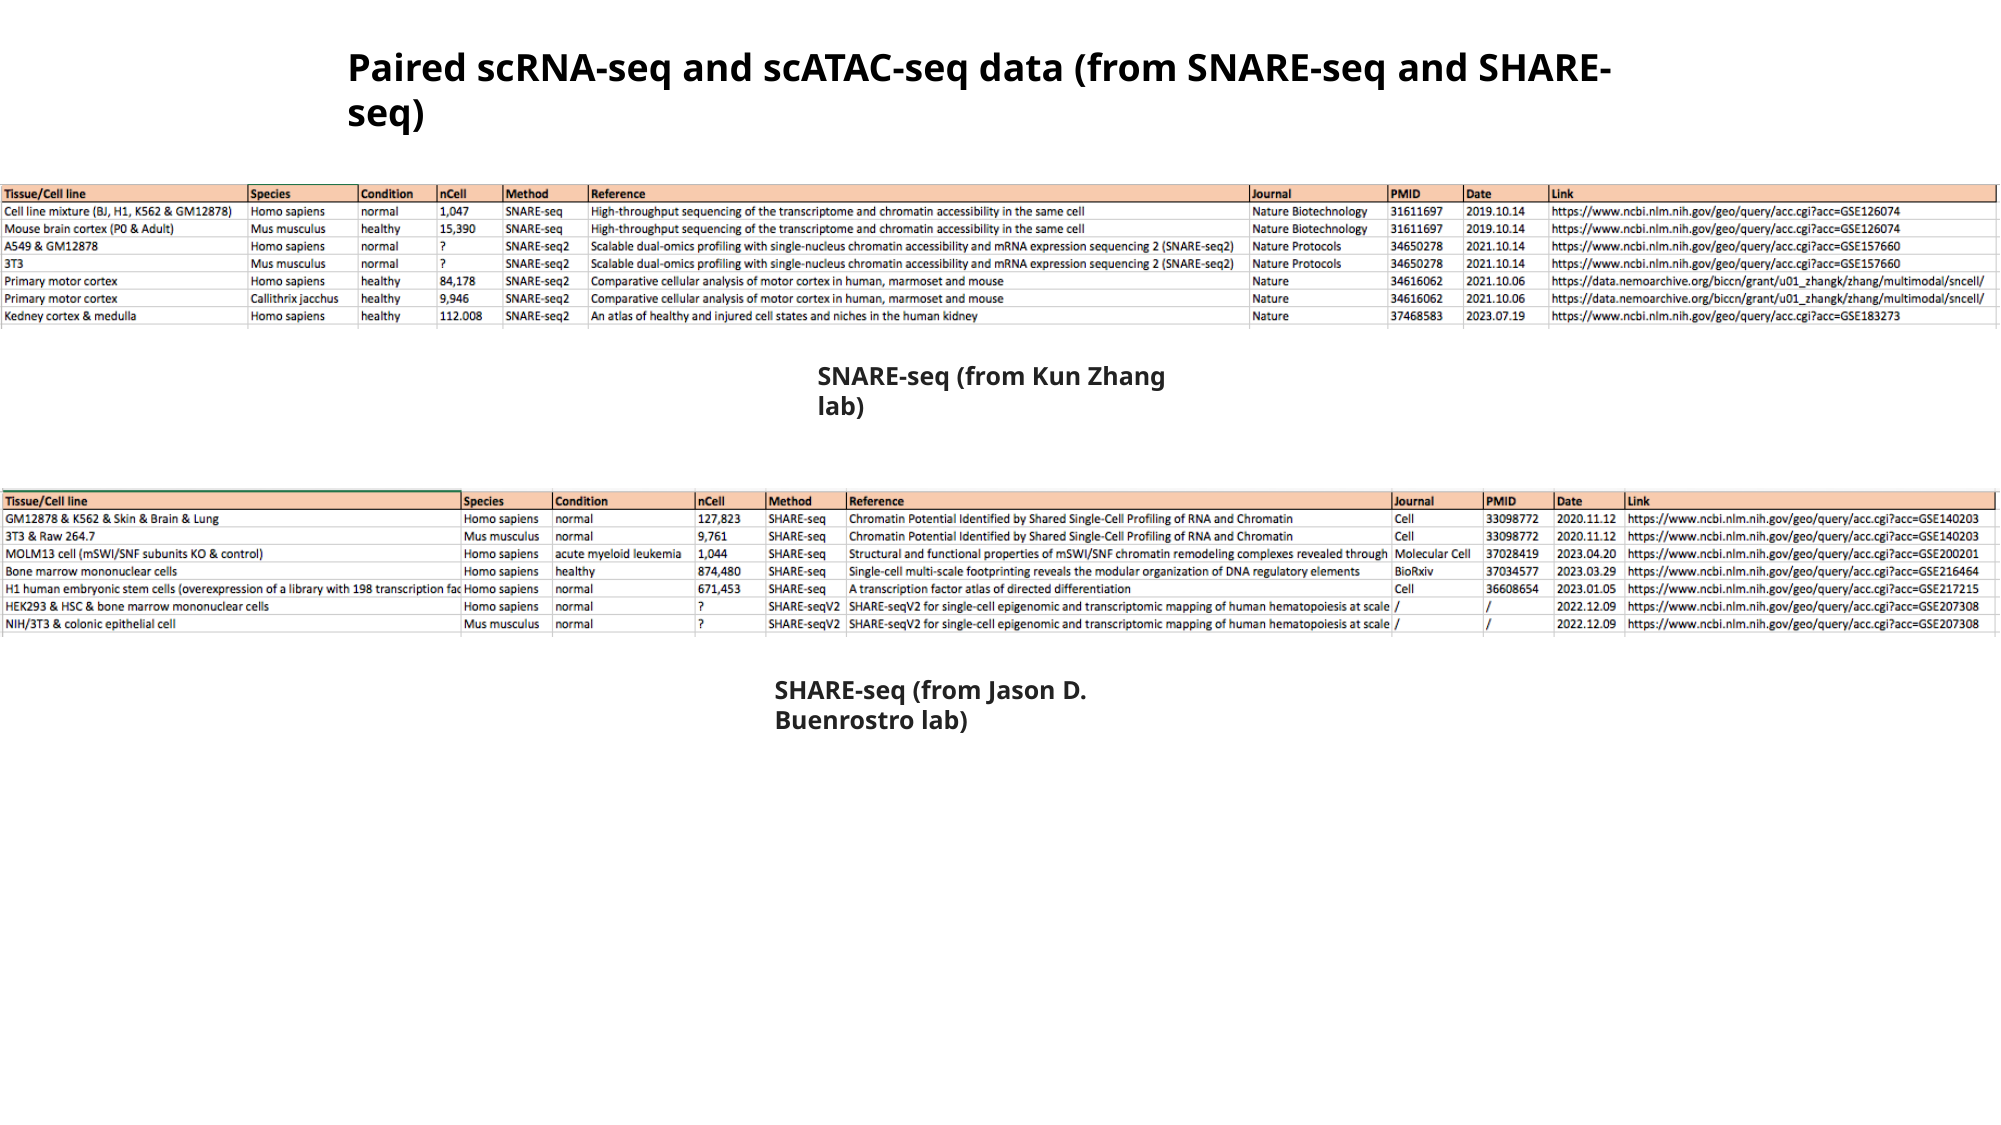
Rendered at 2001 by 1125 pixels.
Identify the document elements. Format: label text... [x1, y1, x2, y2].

text_box SNARE-seq (from Kun Zhang lab) [802, 353, 1198, 428]
text_box Paired scRNA-seq and scATAC-seq data (from SNARE-seq and SHARE-seq) [332, 36, 1668, 142]
text_box SHARE-seq (from Jason D. Buenrostro lab) [759, 667, 1241, 743]
picture [0, 488, 2000, 637]
picture [0, 184, 2000, 329]
